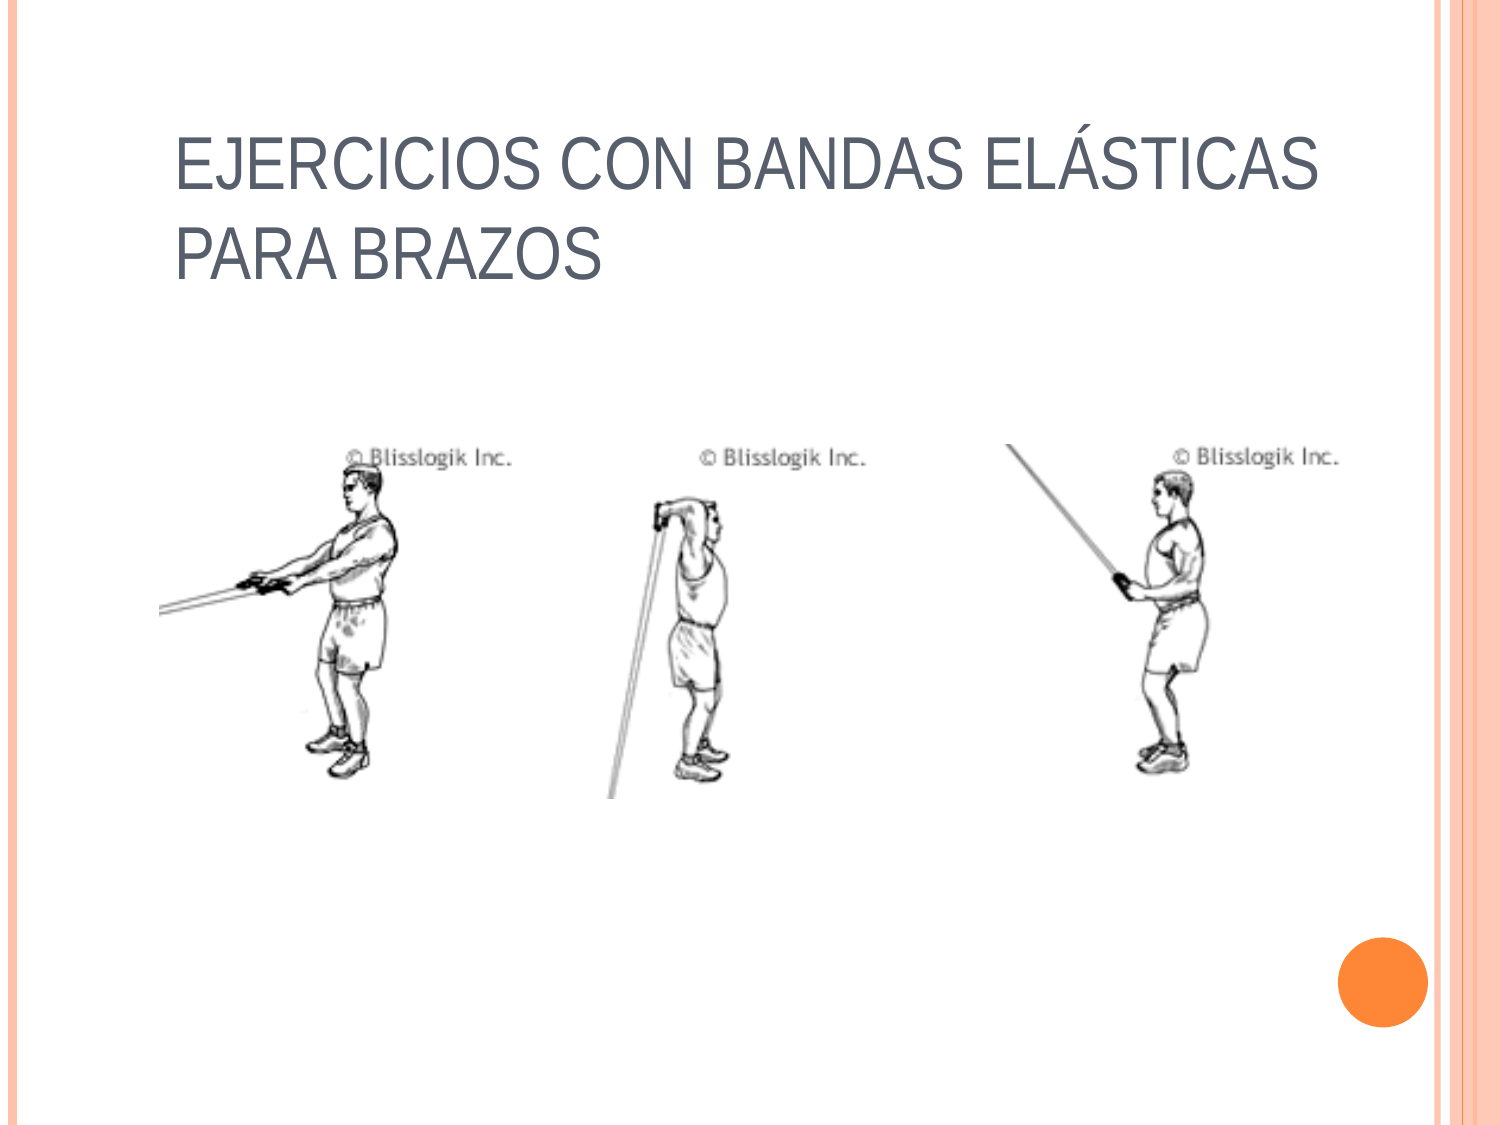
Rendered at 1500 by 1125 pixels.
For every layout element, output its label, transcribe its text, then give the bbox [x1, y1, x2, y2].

picture [159, 445, 869, 799]
title Ejercicios con bandas elásticas para brazos [159, 115, 1385, 303]
picture [985, 444, 1342, 799]
